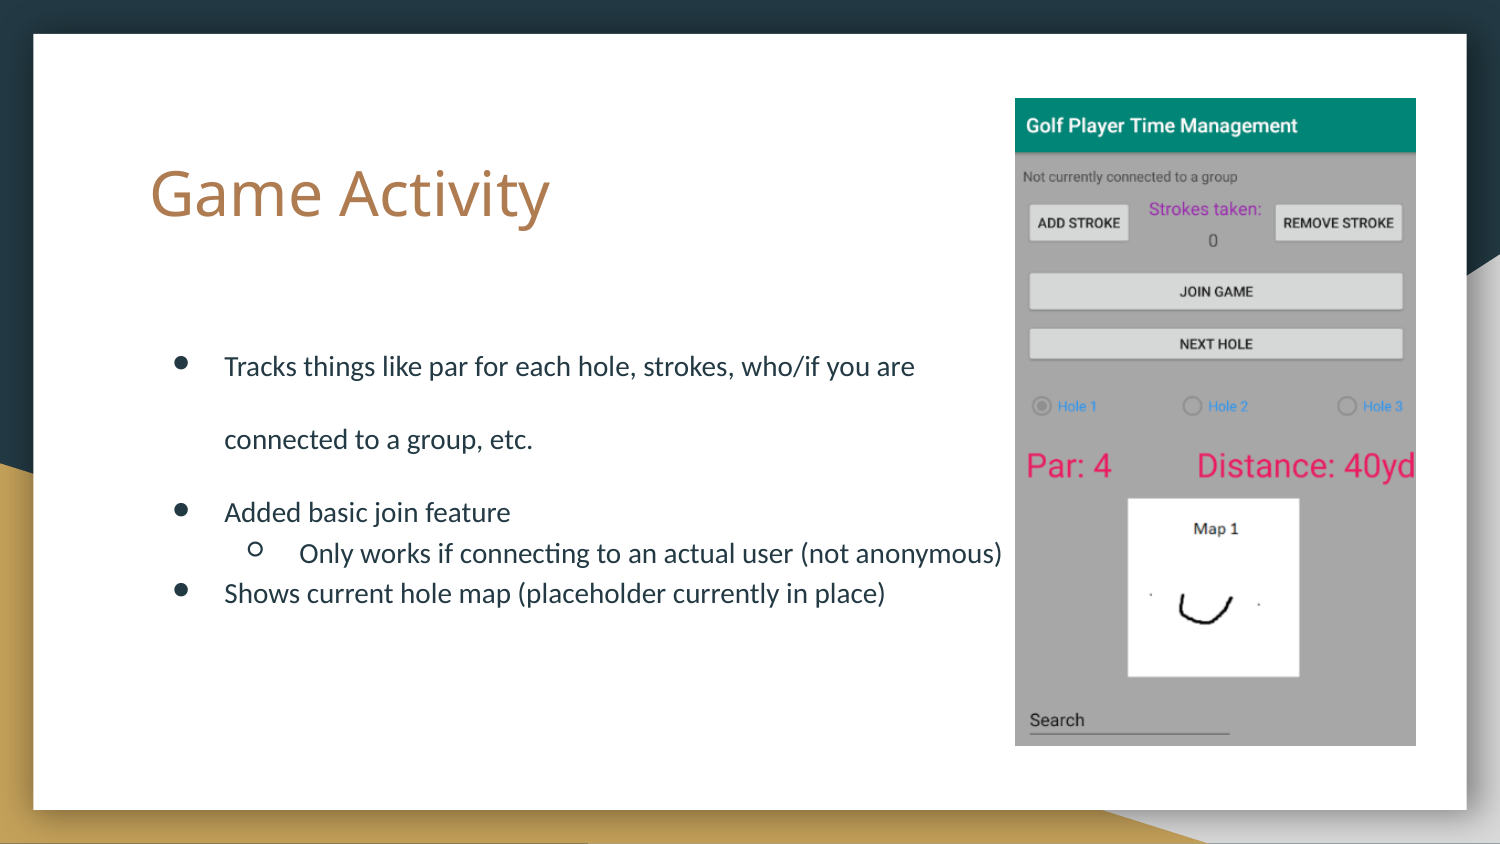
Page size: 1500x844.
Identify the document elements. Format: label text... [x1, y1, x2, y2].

title Game Activity [134, 138, 1010, 296]
list Tracks things like par for each hole, strokes, who/if you are connected to a group, etc. Added basic join feature Only works if connecting to an actual user (not anonymous) Shows current hole map (placeholder currently in place) [134, 326, 1010, 729]
picture [1015, 97, 1417, 746]
